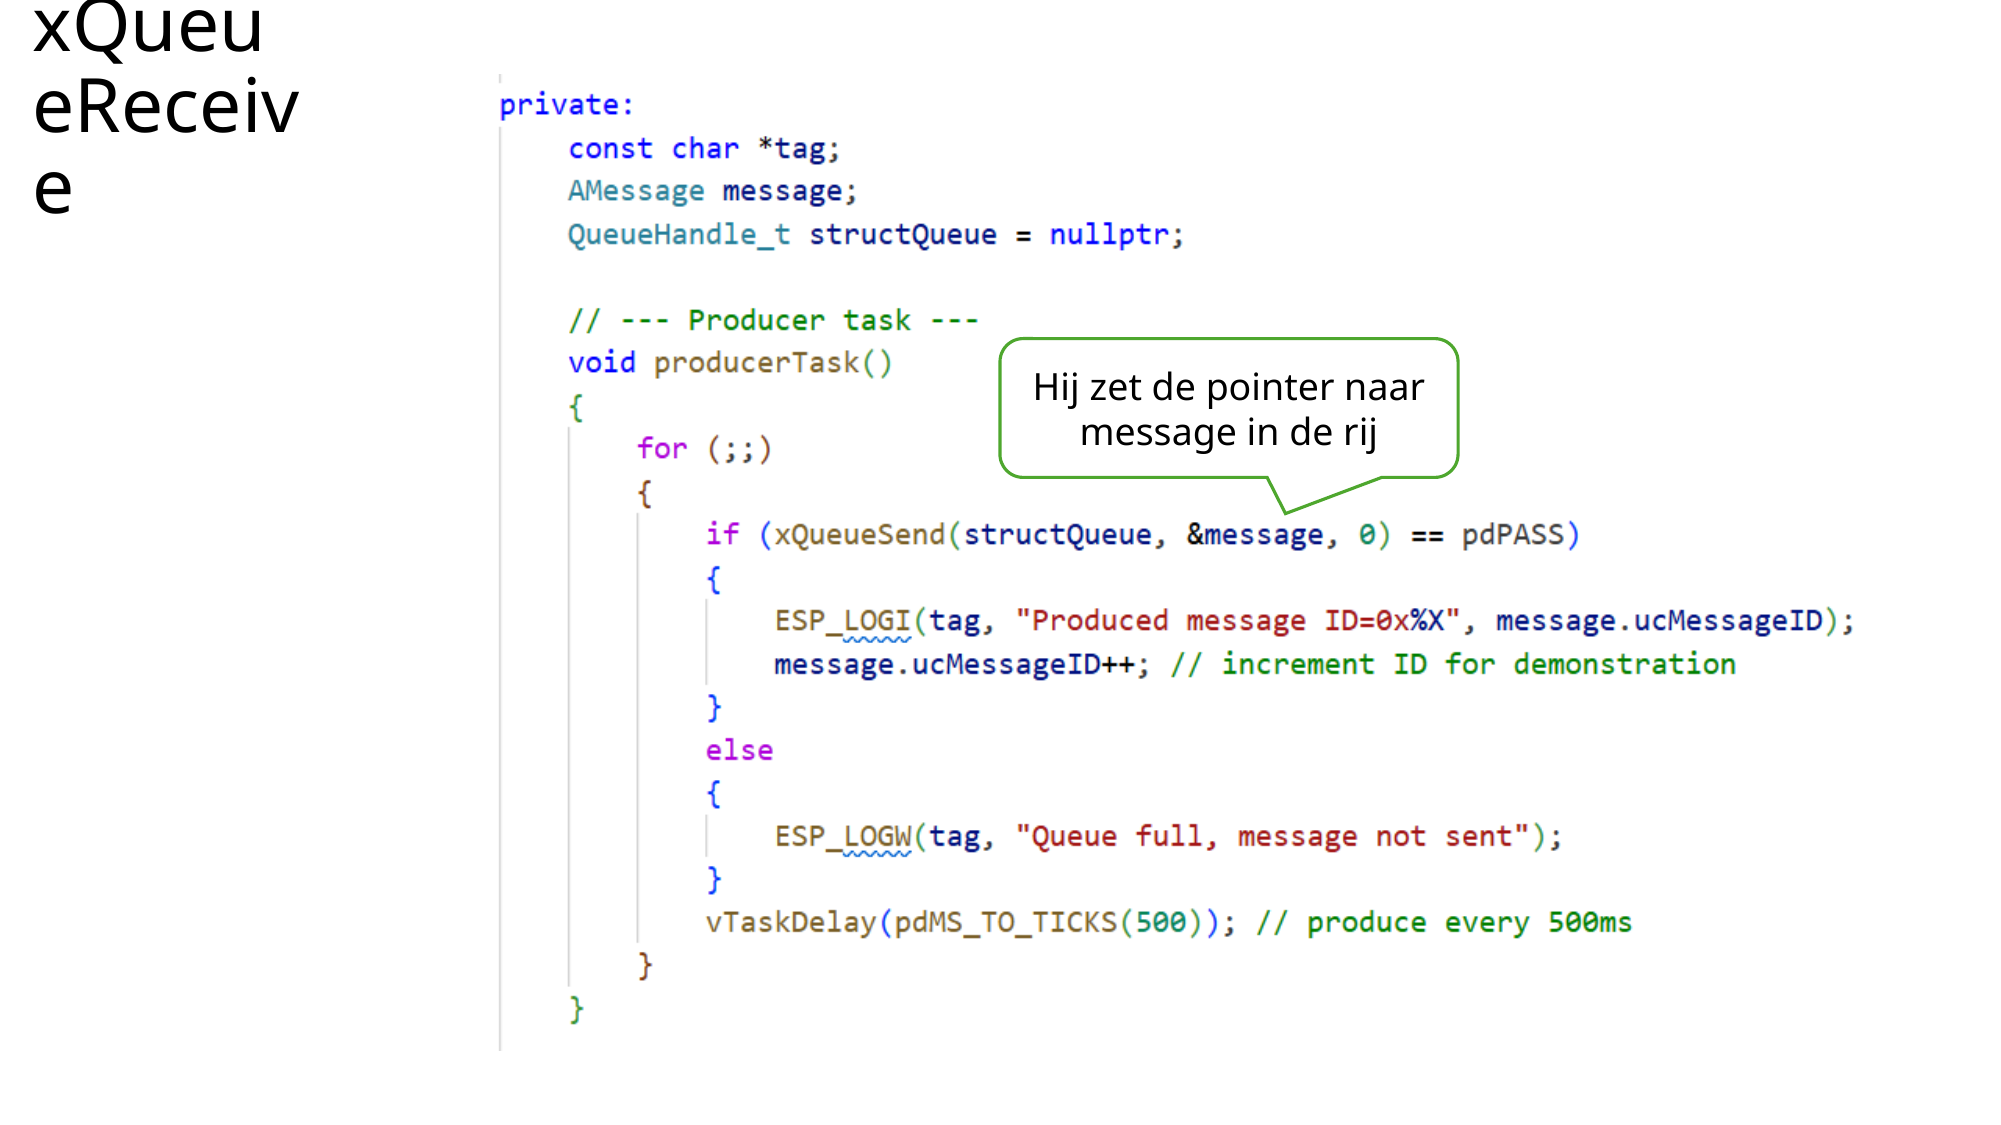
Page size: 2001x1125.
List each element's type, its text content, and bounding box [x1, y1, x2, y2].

title xQueueReceive [17, 0, 317, 218]
picture [478, 73, 1890, 1052]
